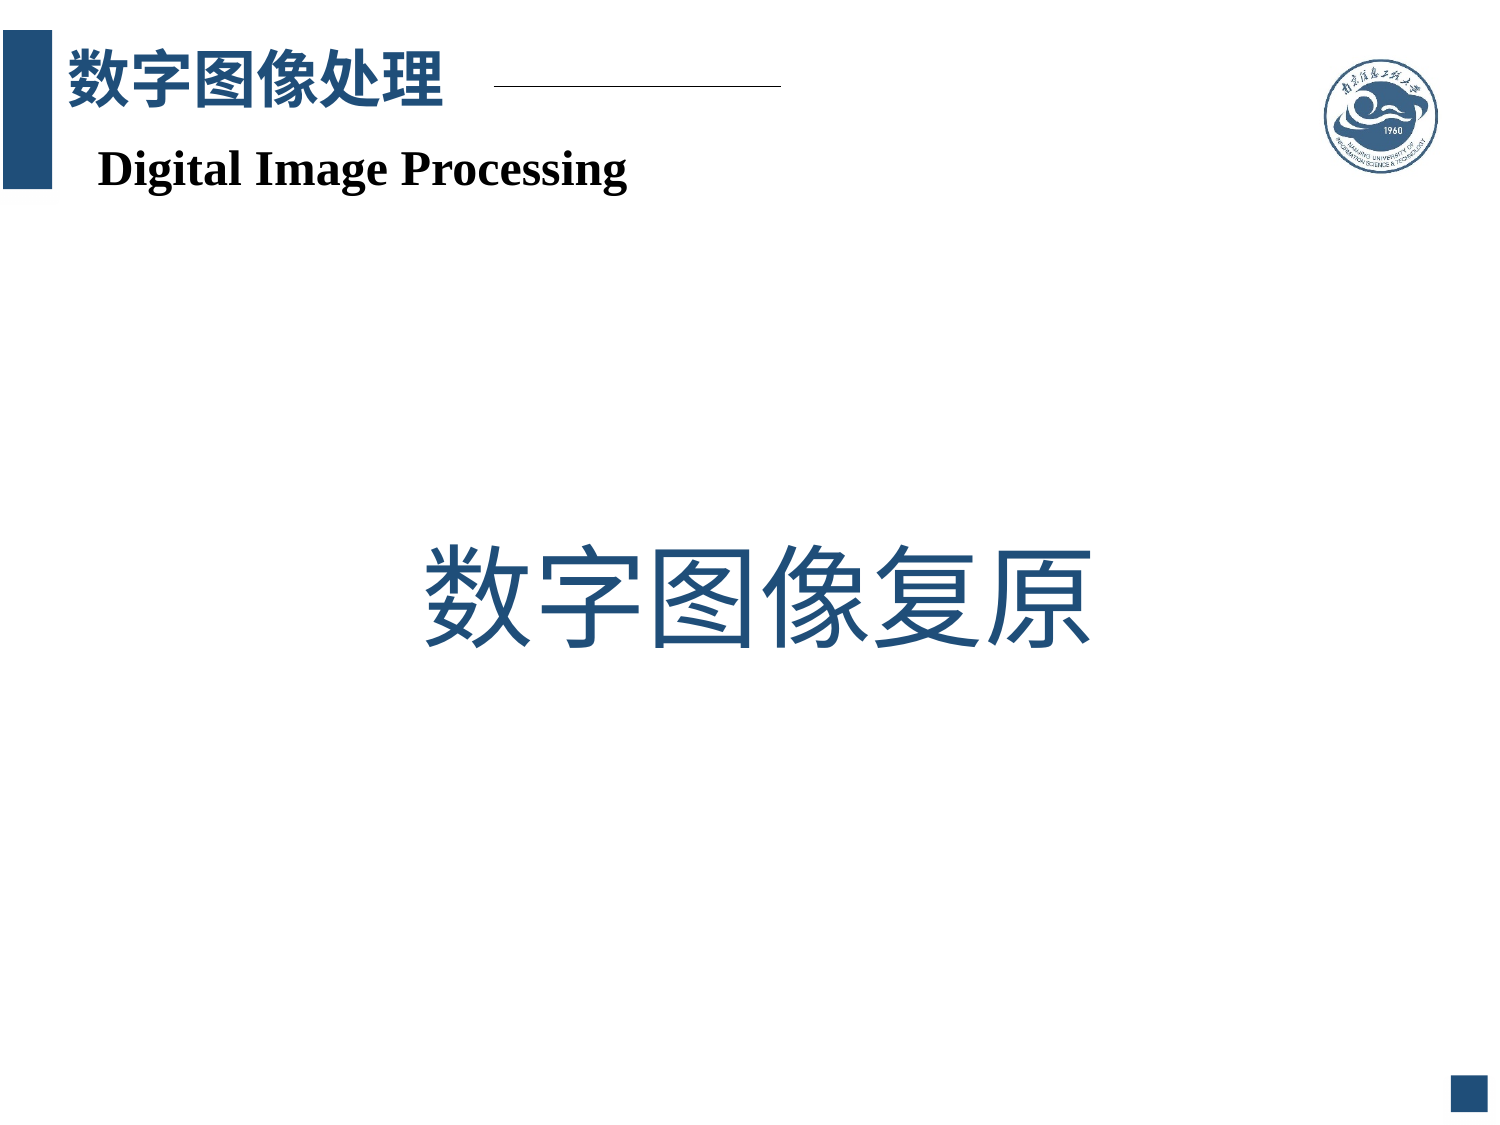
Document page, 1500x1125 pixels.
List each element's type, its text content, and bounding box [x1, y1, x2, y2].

picture [1308, 44, 1452, 185]
text_box 数字图像处理 [52, 16, 501, 148]
text_box [1450, 1074, 1489, 1113]
text_box Digital Image Processing [82, 102, 759, 236]
text_box 数字图像复原 [406, 519, 1112, 670]
text_box [2, 29, 53, 190]
